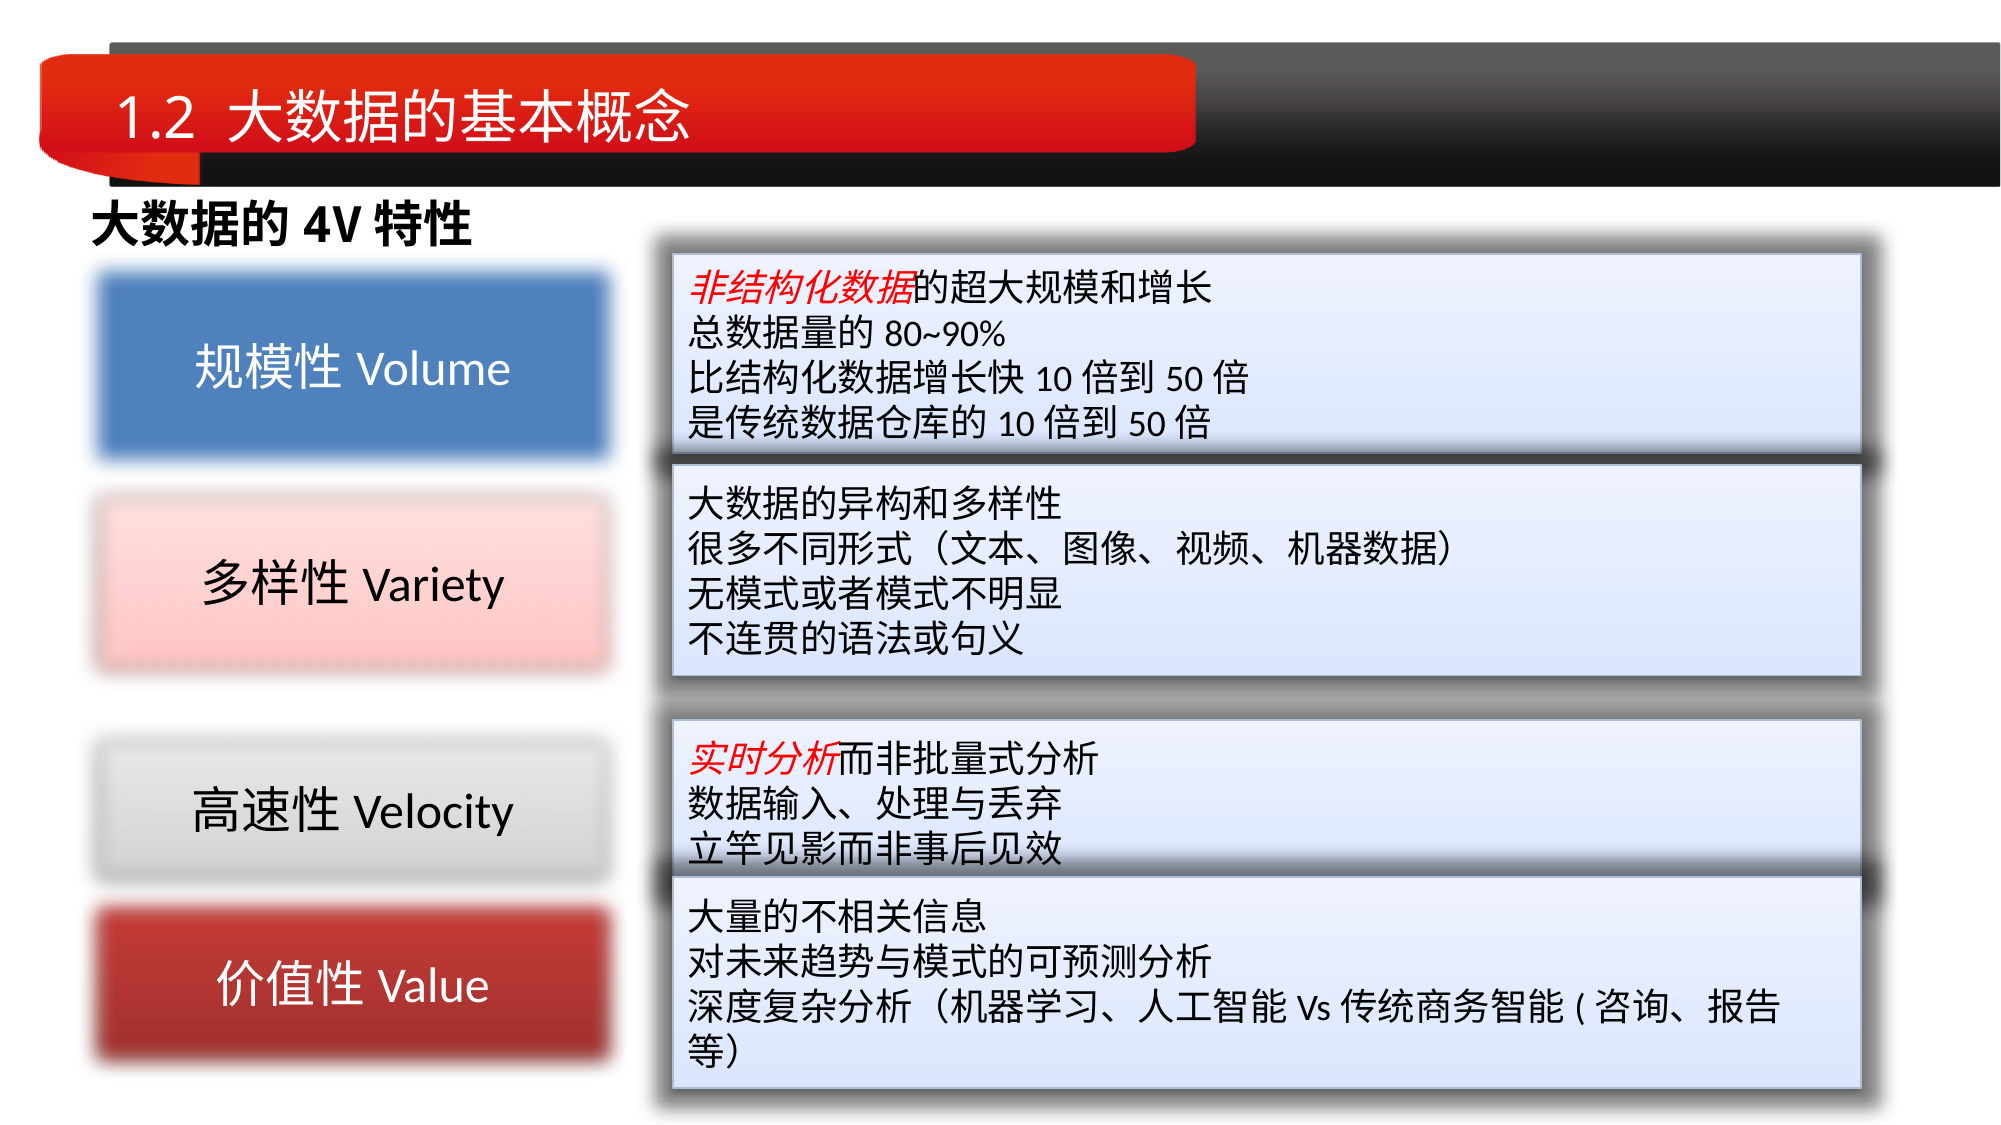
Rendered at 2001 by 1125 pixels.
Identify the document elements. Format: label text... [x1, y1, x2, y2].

text_box 实时分析而非批量式分析 数据输入、处理与丢弃 立竿见影而非事后见效 [672, 719, 1862, 846]
text_box 大量的不相关信息 对未来趋势与模式的可预测分析 深度复杂分析（机器学习、人工智能Vs传统商务智能(咨询、报告等） [672, 876, 1862, 1089]
title 2.1大数据处理的基本流程 [109, 283, 598, 448]
text_box 大数据的异构和多样性 很多不同形式（文本、图像、视频、机器数据） 无模式或者模式不明显 不连贯的语法或句义 [672, 464, 1862, 676]
title 1.2 大数据的基本概念 [99, 45, 1112, 185]
picture [39, 54, 99, 184]
text_box 各行业企业对大数据的关注程度 [106, 280, 601, 451]
picture [109, 42, 2001, 187]
text_box 关键技术分析 [103, 277, 604, 454]
text_box 多样性Variety [113, 510, 595, 655]
list 大数据的4V特性 [0, 184, 505, 277]
text_box 非结构化数据的超大规模和增长 总数据量的80~90% 比结构化数据增长快10倍到50倍 是传统数据仓库的10倍到50倍 [672, 253, 1862, 435]
text_box 高速性Velocity [112, 753, 594, 863]
text_box 规模性Volume [113, 287, 594, 444]
text_box 价值性Value [112, 922, 595, 1045]
